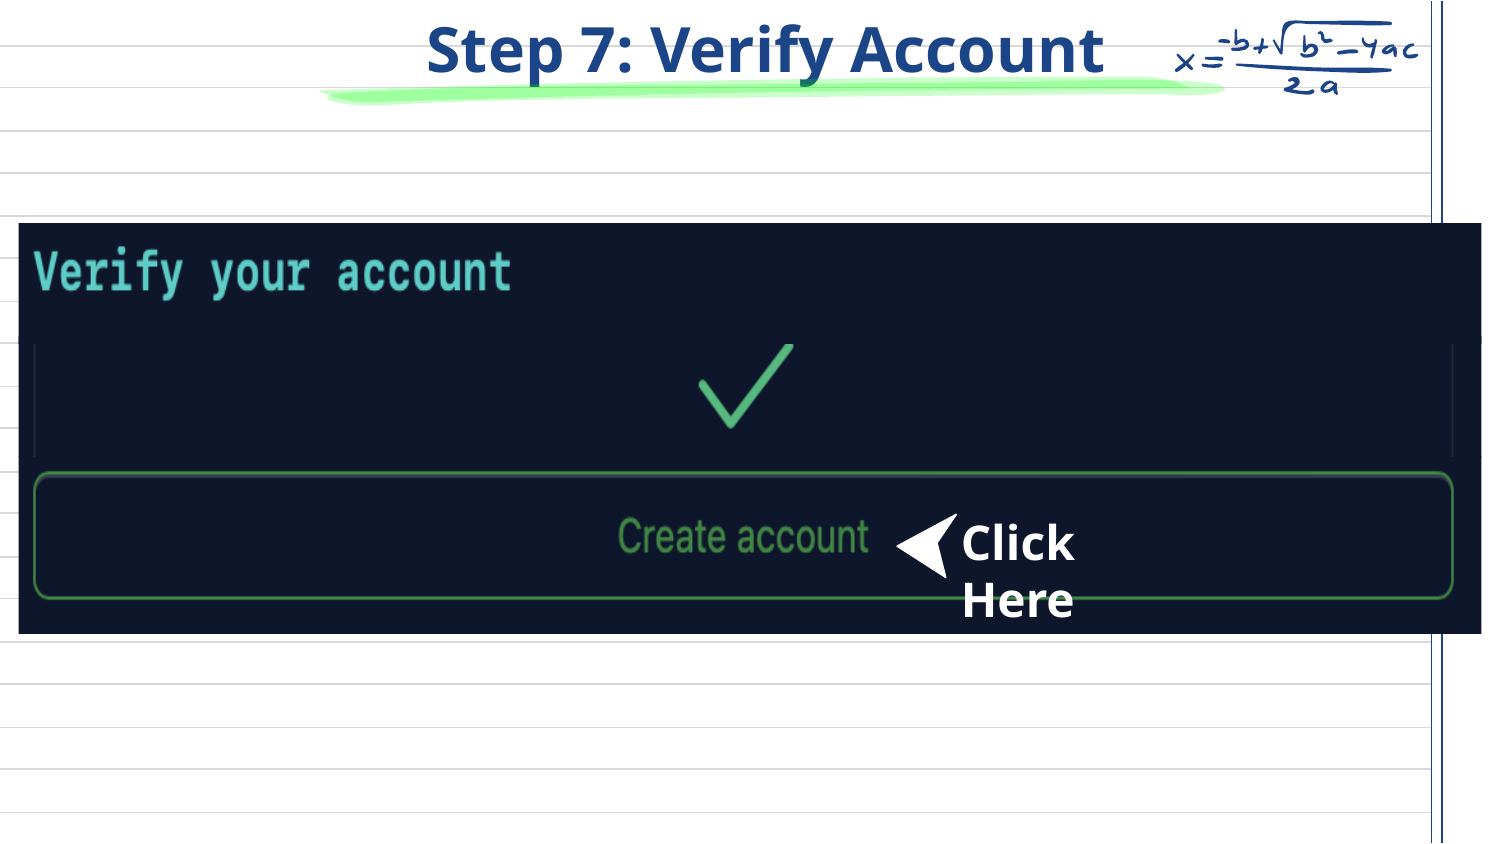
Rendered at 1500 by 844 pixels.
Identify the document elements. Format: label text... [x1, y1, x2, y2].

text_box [305, 76, 1228, 106]
title Step 7: Verify Account [134, 9, 1399, 69]
picture [18, 222, 1482, 634]
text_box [1173, 20, 1420, 96]
